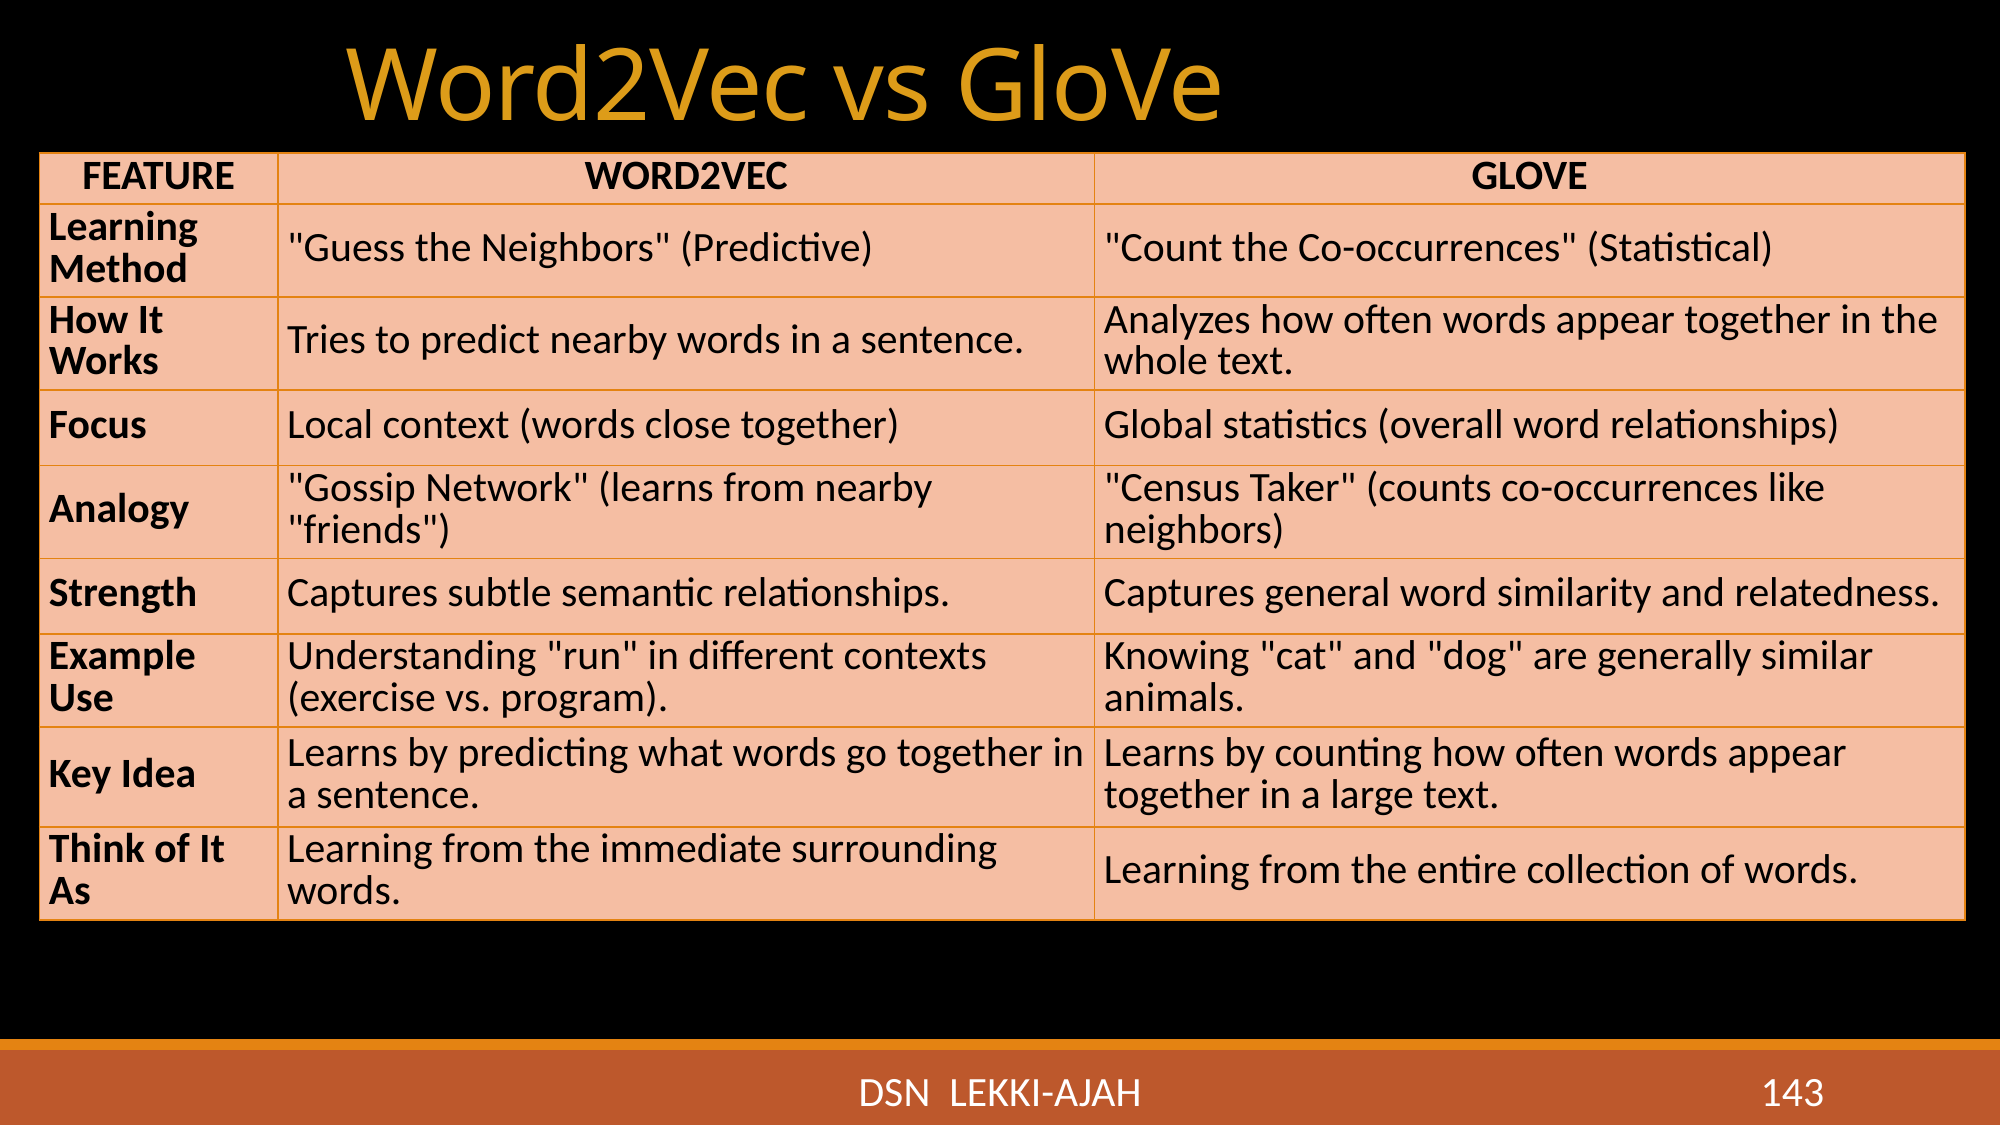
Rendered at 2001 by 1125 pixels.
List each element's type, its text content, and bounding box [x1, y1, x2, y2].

table_cell Learning from the entire collection of words. [1095, 828, 1964, 919]
table_header GLOVE [1095, 154, 1964, 203]
table_cell Learns by counting how often words appear together in a large text. [1095, 728, 1964, 826]
table_cell Learning Method [40, 205, 277, 296]
table_cell "Count the Co-occurrences" (Statistical) [1095, 205, 1964, 296]
table_cell Global statistics (overall word relationships) [1095, 391, 1964, 465]
table_header WORD2VEC [279, 154, 1094, 203]
table_cell Knowing "cat" and "dog" are generally similar animals. [1095, 635, 1964, 726]
table_cell Think of It As [40, 828, 277, 919]
table_cell Analyzes how often words appear together in the whole text. [1095, 298, 1964, 389]
table_cell Captures general word similarity and relatedness. [1095, 559, 1964, 633]
text_box [277, 921, 933, 1054]
table_cell Tries to predict nearby words in a sentence. [279, 298, 1094, 389]
slide_number 143 [1624, 1059, 1840, 1120]
table_cell Strength [40, 559, 277, 633]
table_cell Analogy [40, 466, 277, 558]
table_cell Local context (words close together) [279, 391, 1094, 465]
table_cell Captures subtle semantic relationships. [279, 559, 1094, 633]
table_cell Example Use [40, 635, 277, 726]
table_cell "Census Taker" (counts co-occurrences like neighbors) [1095, 466, 1964, 558]
table_cell Understanding "run" in different contexts (exercise vs. program). [279, 635, 1094, 726]
table_cell "Gossip Network" (learns from nearby "friends") [279, 466, 1094, 558]
table_cell Key Idea [40, 728, 277, 826]
table_cell Focus [40, 391, 277, 465]
table_cell Learns by predicting what words go together in a sentence. [279, 728, 1094, 826]
table_cell Learning from the immediate surrounding words. [279, 828, 1094, 919]
footer DSN LEKKI-AJAH [604, 1059, 1396, 1120]
table_cell "Guess the Neighbors" (Predictive) [279, 205, 1094, 296]
table_cell How It Works [40, 298, 277, 389]
table_header FEATURE [40, 154, 277, 203]
title Word2Vec vs GloVe [330, 24, 1396, 149]
